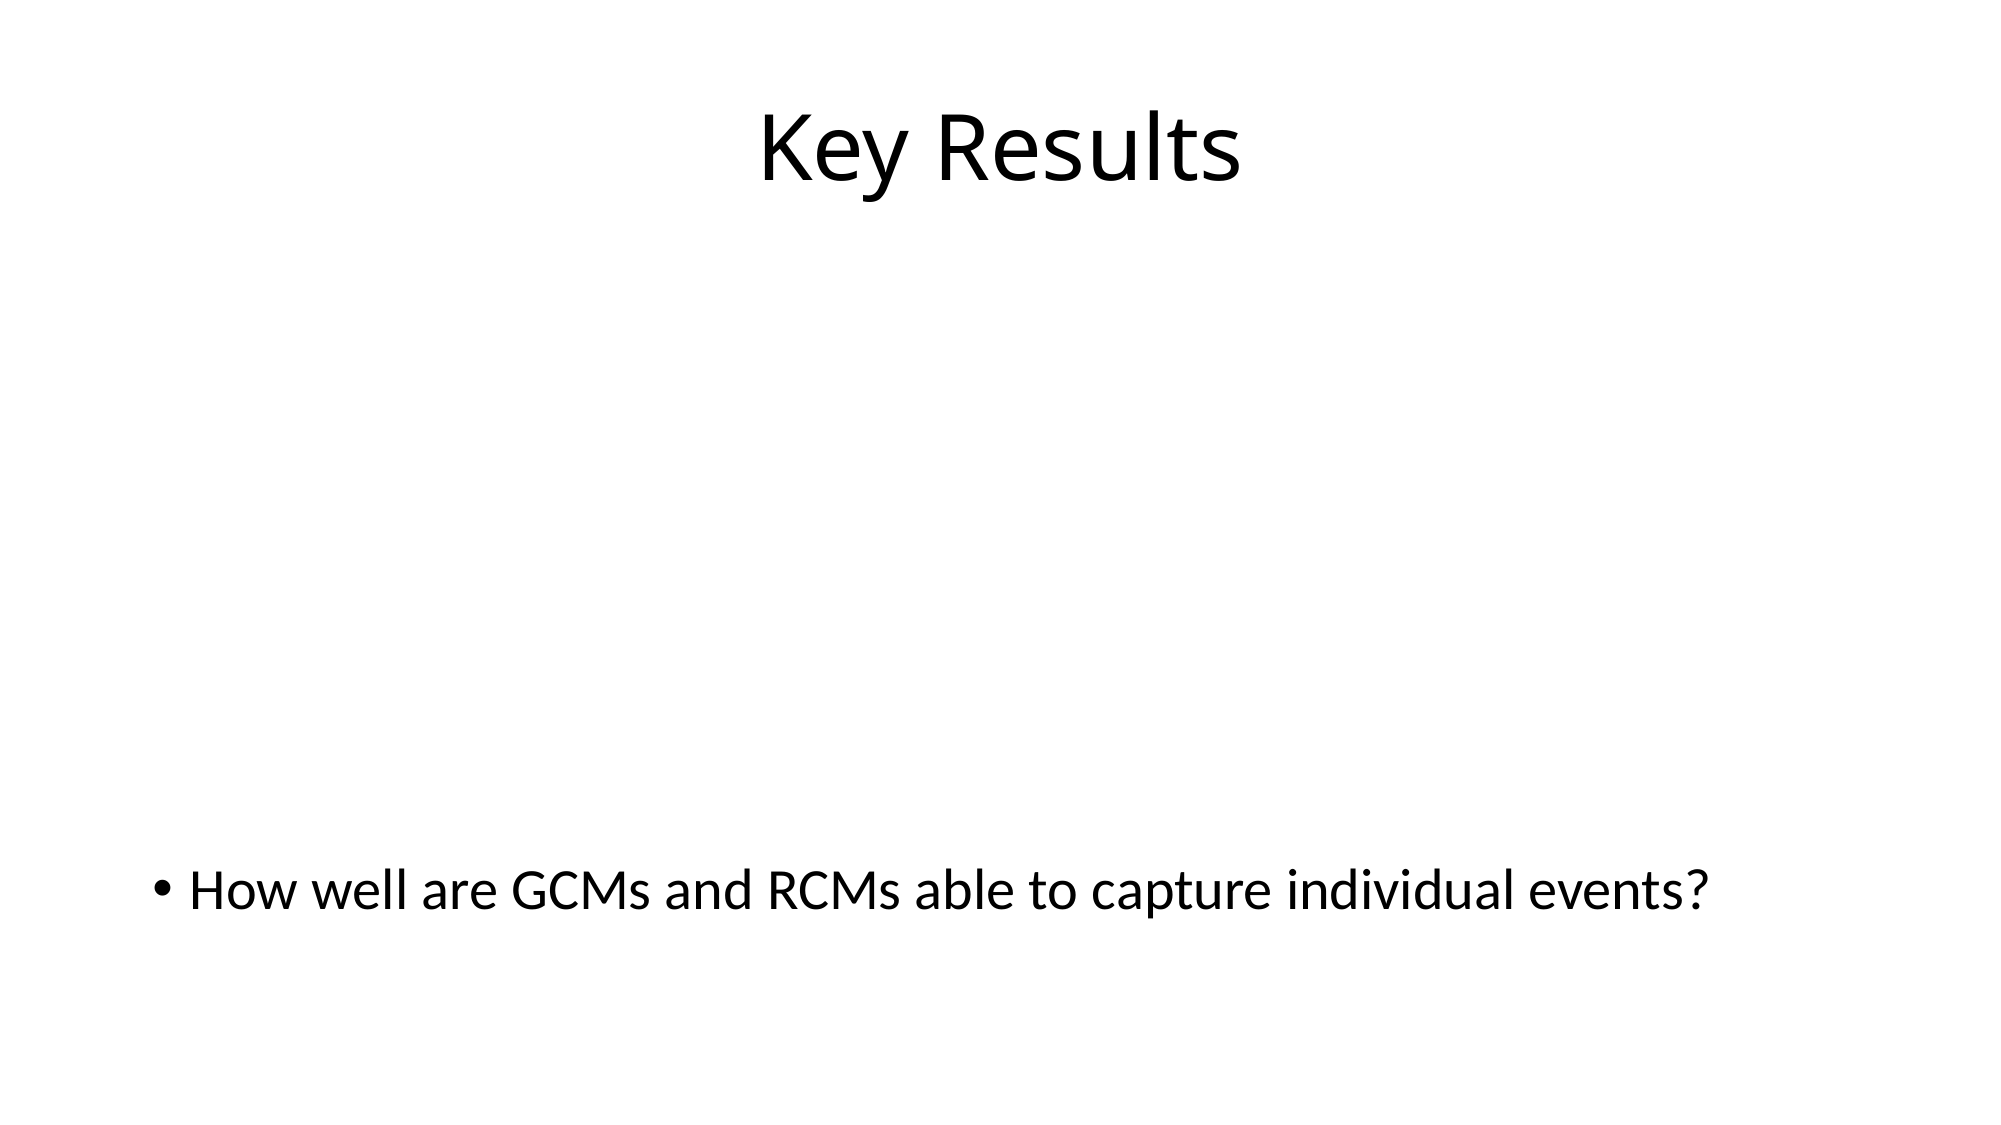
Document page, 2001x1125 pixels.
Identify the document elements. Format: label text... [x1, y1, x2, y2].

title Key Results [137, 41, 1863, 259]
list How well are GCMs and RCMs able to capture individual events? [137, 259, 1863, 1060]
